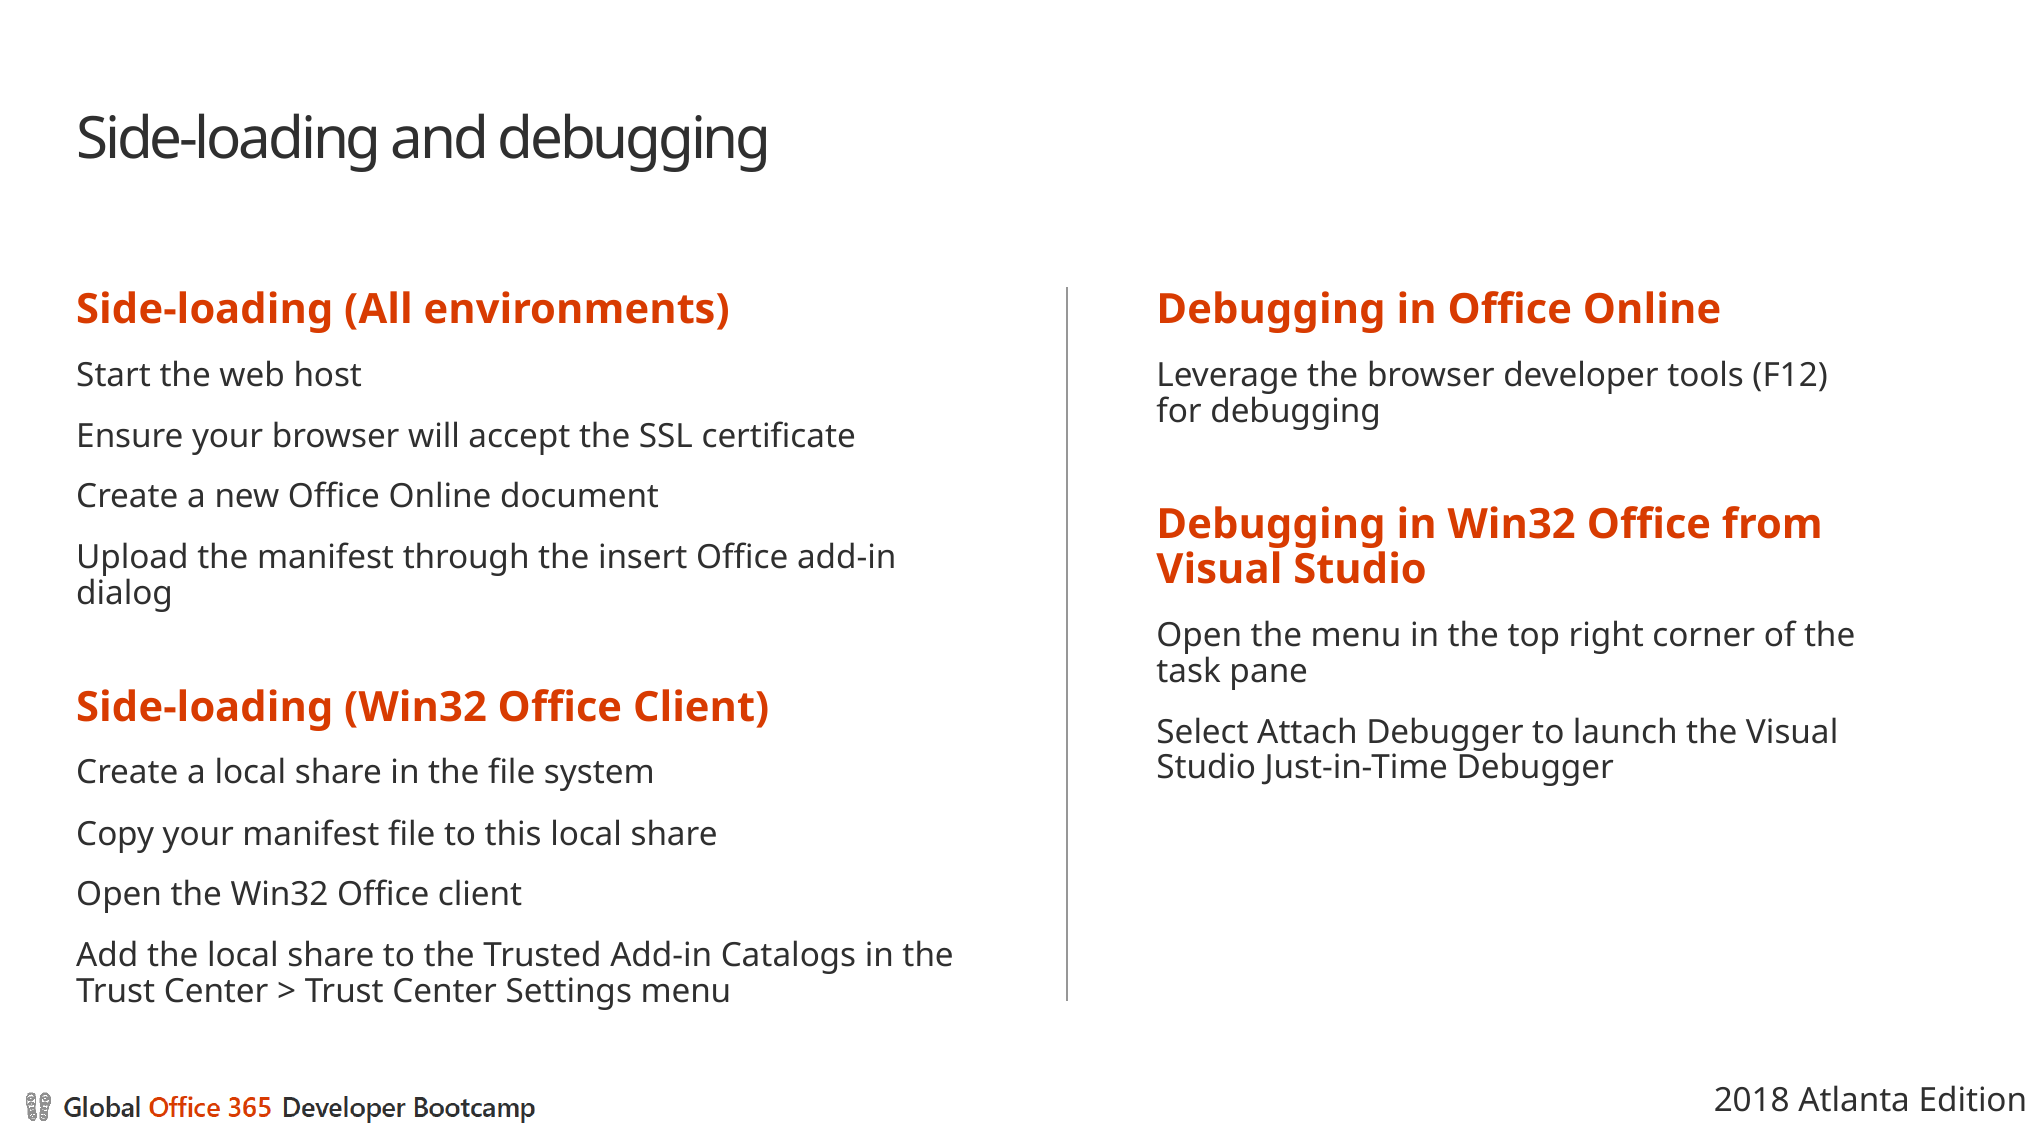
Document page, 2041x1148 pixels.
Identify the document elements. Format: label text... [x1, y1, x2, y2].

list Side-loading (All environments) Start the web host Ensure your browser will accept the SSL certificate Create a new Office Online document Upload the manifest through the insert Office add-in dialog Side-loading (Win32 Office Client) Create a local share in the file system Copy your manifest file to this local share Open the Win32 Office client Add the local share to the Trusted Add-in Catalogs in the Trust Center > Trust Center Settings menu [76, 287, 978, 922]
title Side-loading and debugging [76, 103, 1969, 172]
list Debugging in Office Online Leverage the browser developer tools (F12) for debugging Debugging in Win32 Office from Visual Studio Open the menu in the top right corner of the task pane Select Attach Debugger to launch the Visual Studio Just-in-Time Debugger [1156, 287, 1947, 827]
